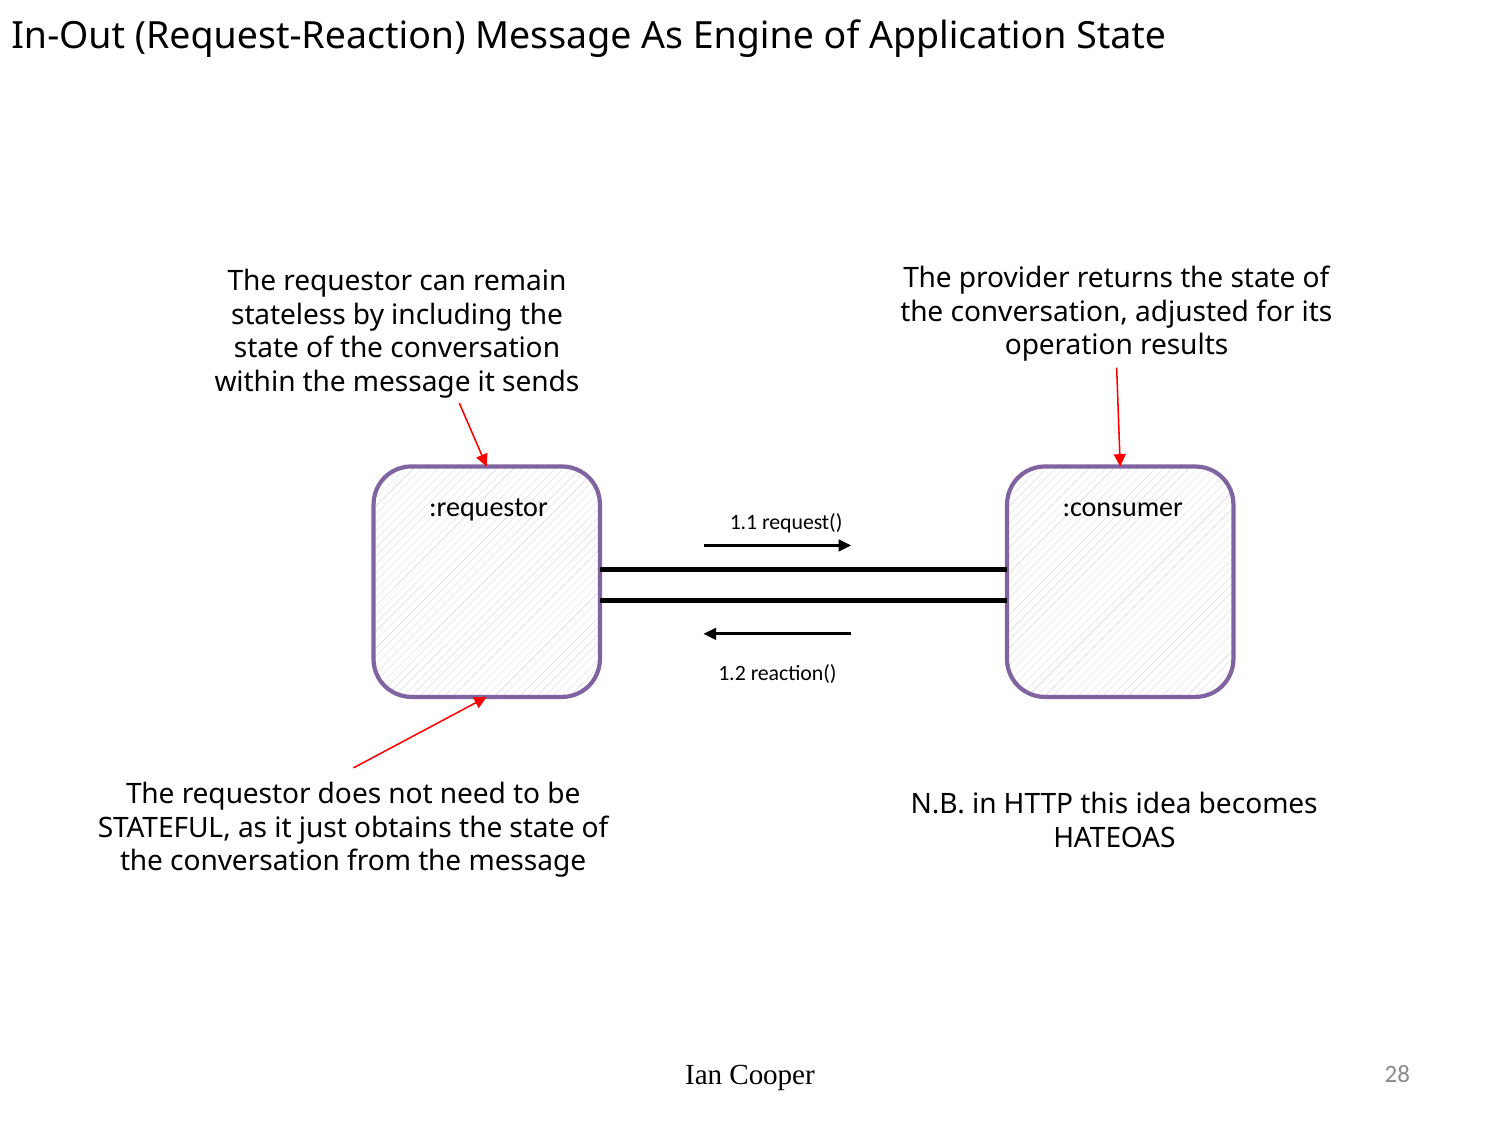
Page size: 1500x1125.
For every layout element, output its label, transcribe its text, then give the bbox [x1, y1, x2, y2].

text_box The requestor does not need to be STATEFUL, as it just obtains the state of the conversation from the message [79, 767, 628, 884]
text_box In-Out (Request-Reaction) Message As Engine of Application State [0, 0, 1500, 68]
slide_number 28 [1074, 1042, 1425, 1103]
text_box :consumer [1047, 481, 1205, 530]
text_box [353, 696, 487, 769]
text_box [371, 464, 603, 700]
text_box 1.2 reaction() [703, 650, 899, 692]
text_box N.B. in HTTP this idea becomes HATEOAS [878, 778, 1351, 861]
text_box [459, 402, 487, 467]
text_box The requestor can remain stateless by including the state of the conversation within the message it sends [183, 254, 611, 405]
footer Ian Cooper [512, 1042, 988, 1103]
text_box [1004, 464, 1236, 700]
text_box :requestor [414, 481, 571, 530]
text_box 1.1 request() [715, 500, 863, 541]
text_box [1116, 368, 1121, 467]
text_box The provider returns the state of the conversation, adjusted for its operation results [880, 251, 1353, 368]
